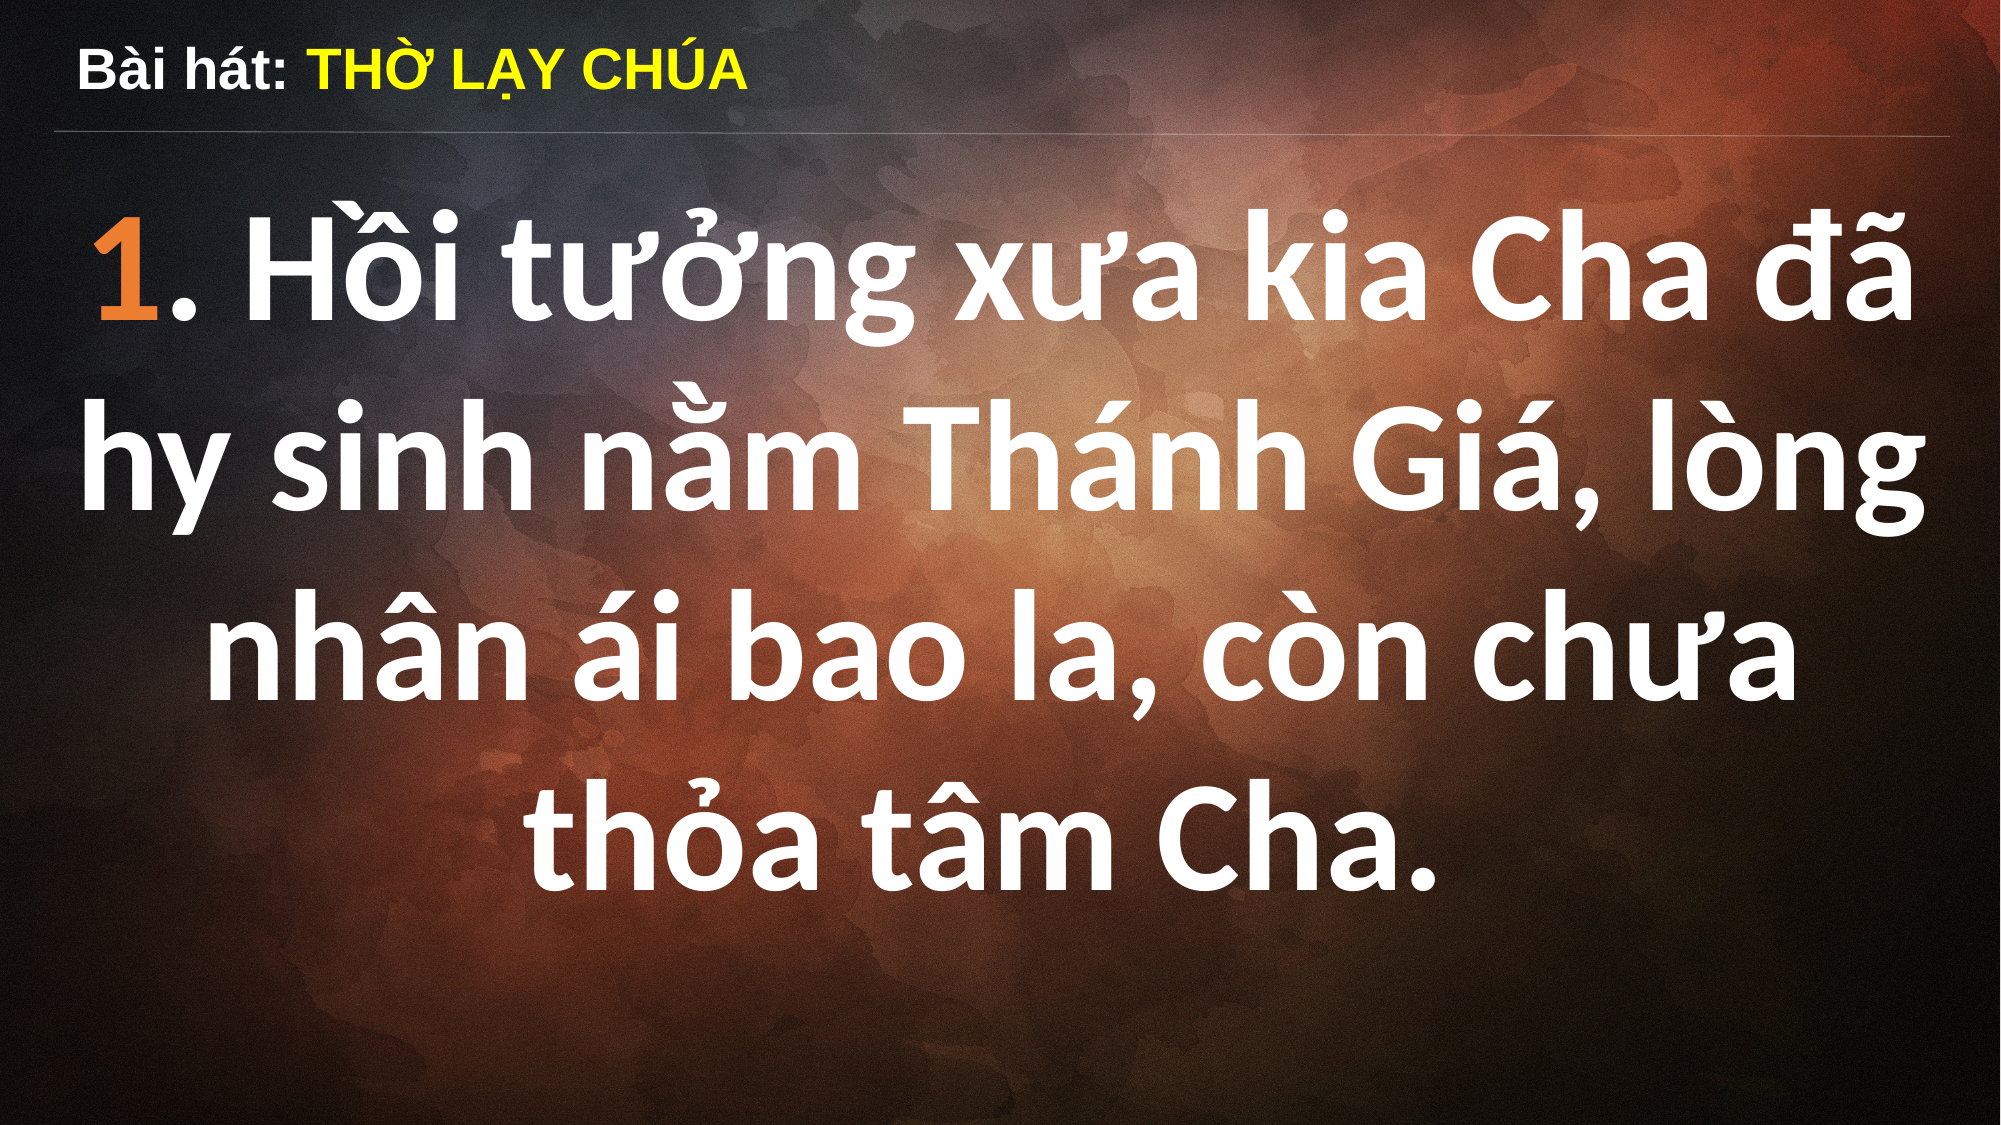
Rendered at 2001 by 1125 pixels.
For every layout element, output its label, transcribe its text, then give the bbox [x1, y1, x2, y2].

text_box 1. Hồi tưởng xưa kia Cha đã hy sinh nằm Thánh Giá, lòng nhân ái bao la, còn chưa thỏa tâm Cha. [53, 155, 1950, 930]
picture [0, 0, 2001, 1125]
subtitle Bài hát: THỜ LẠY CHÚA [53, 31, 773, 118]
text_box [53, 131, 1950, 137]
